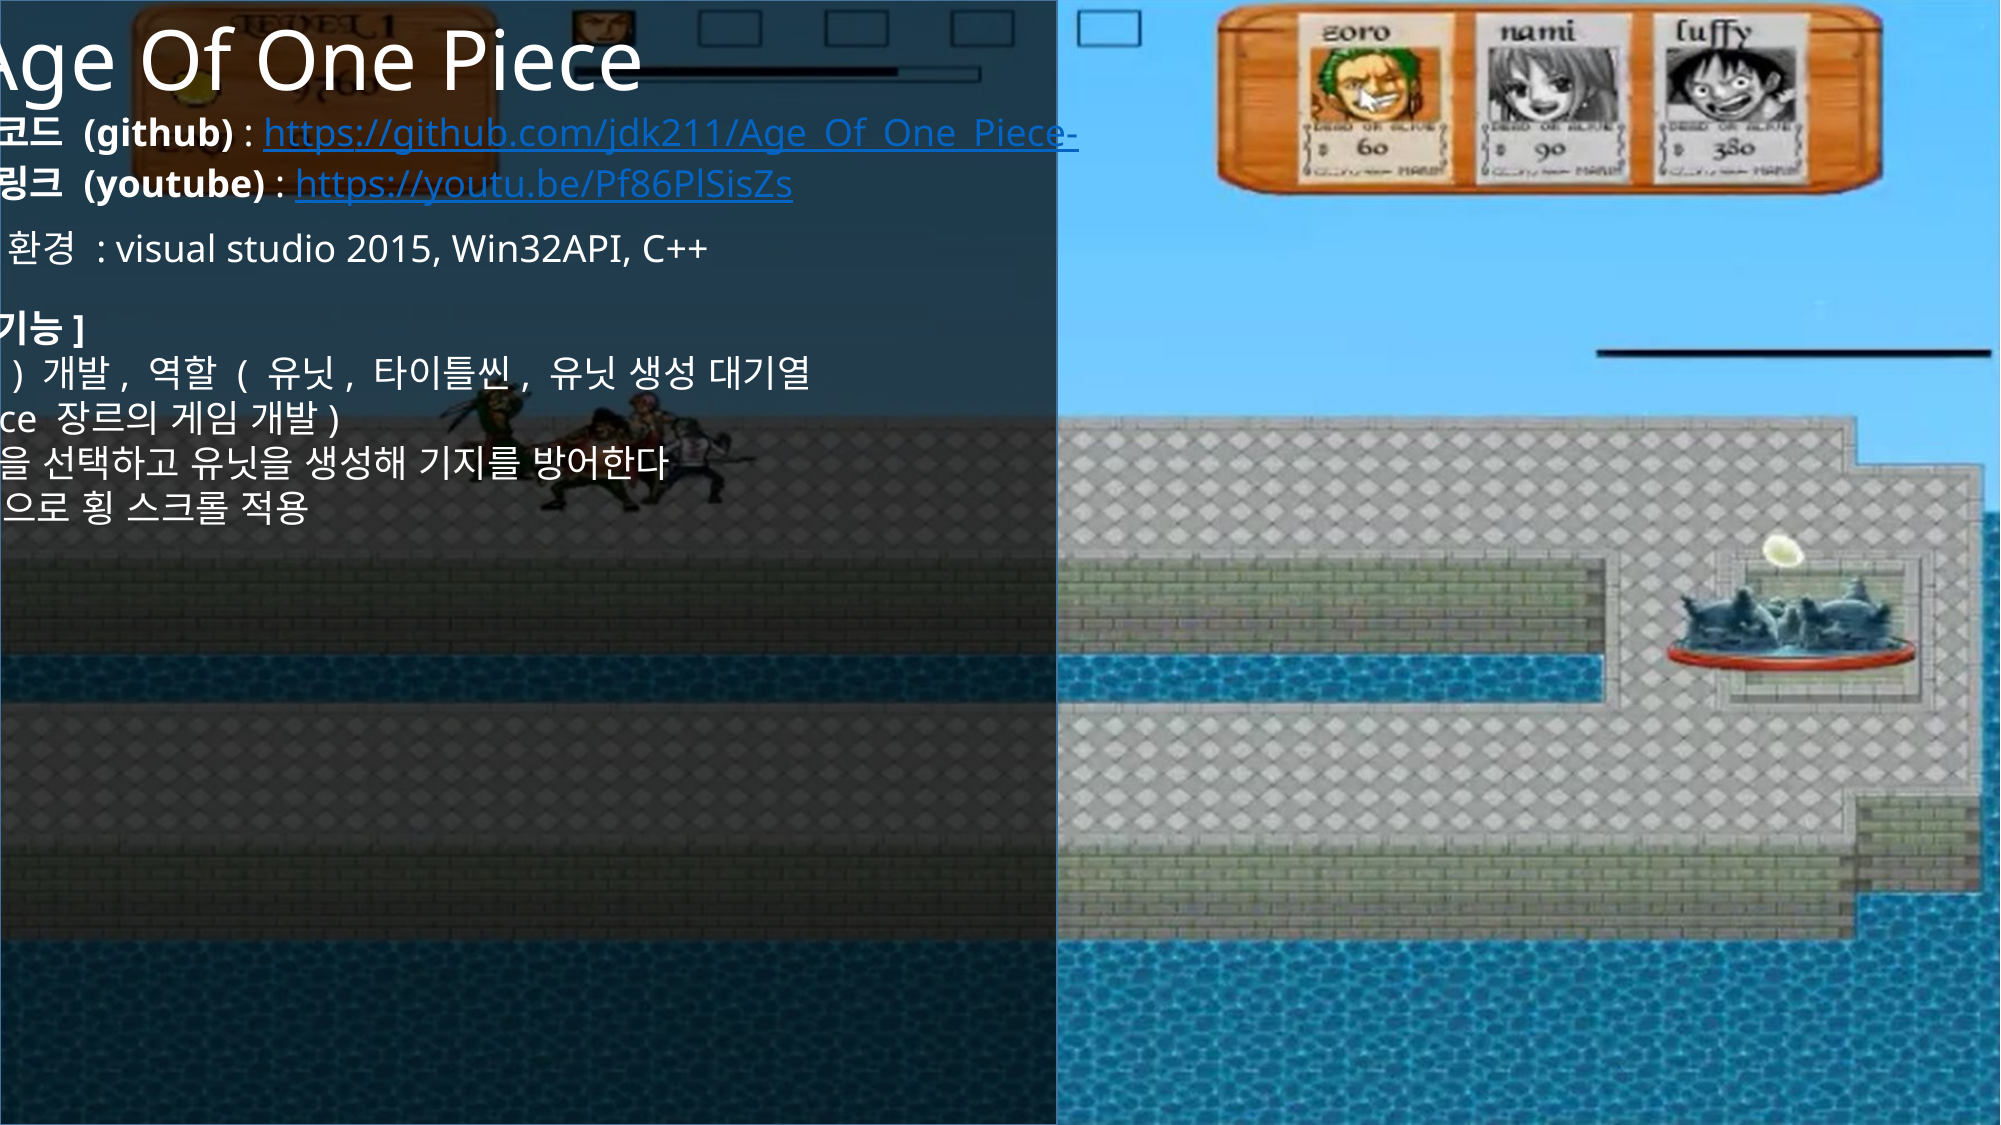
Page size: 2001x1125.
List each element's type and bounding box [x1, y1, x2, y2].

picture [0, 0, 2000, 1125]
text_box [0, 101, 995, 541]
